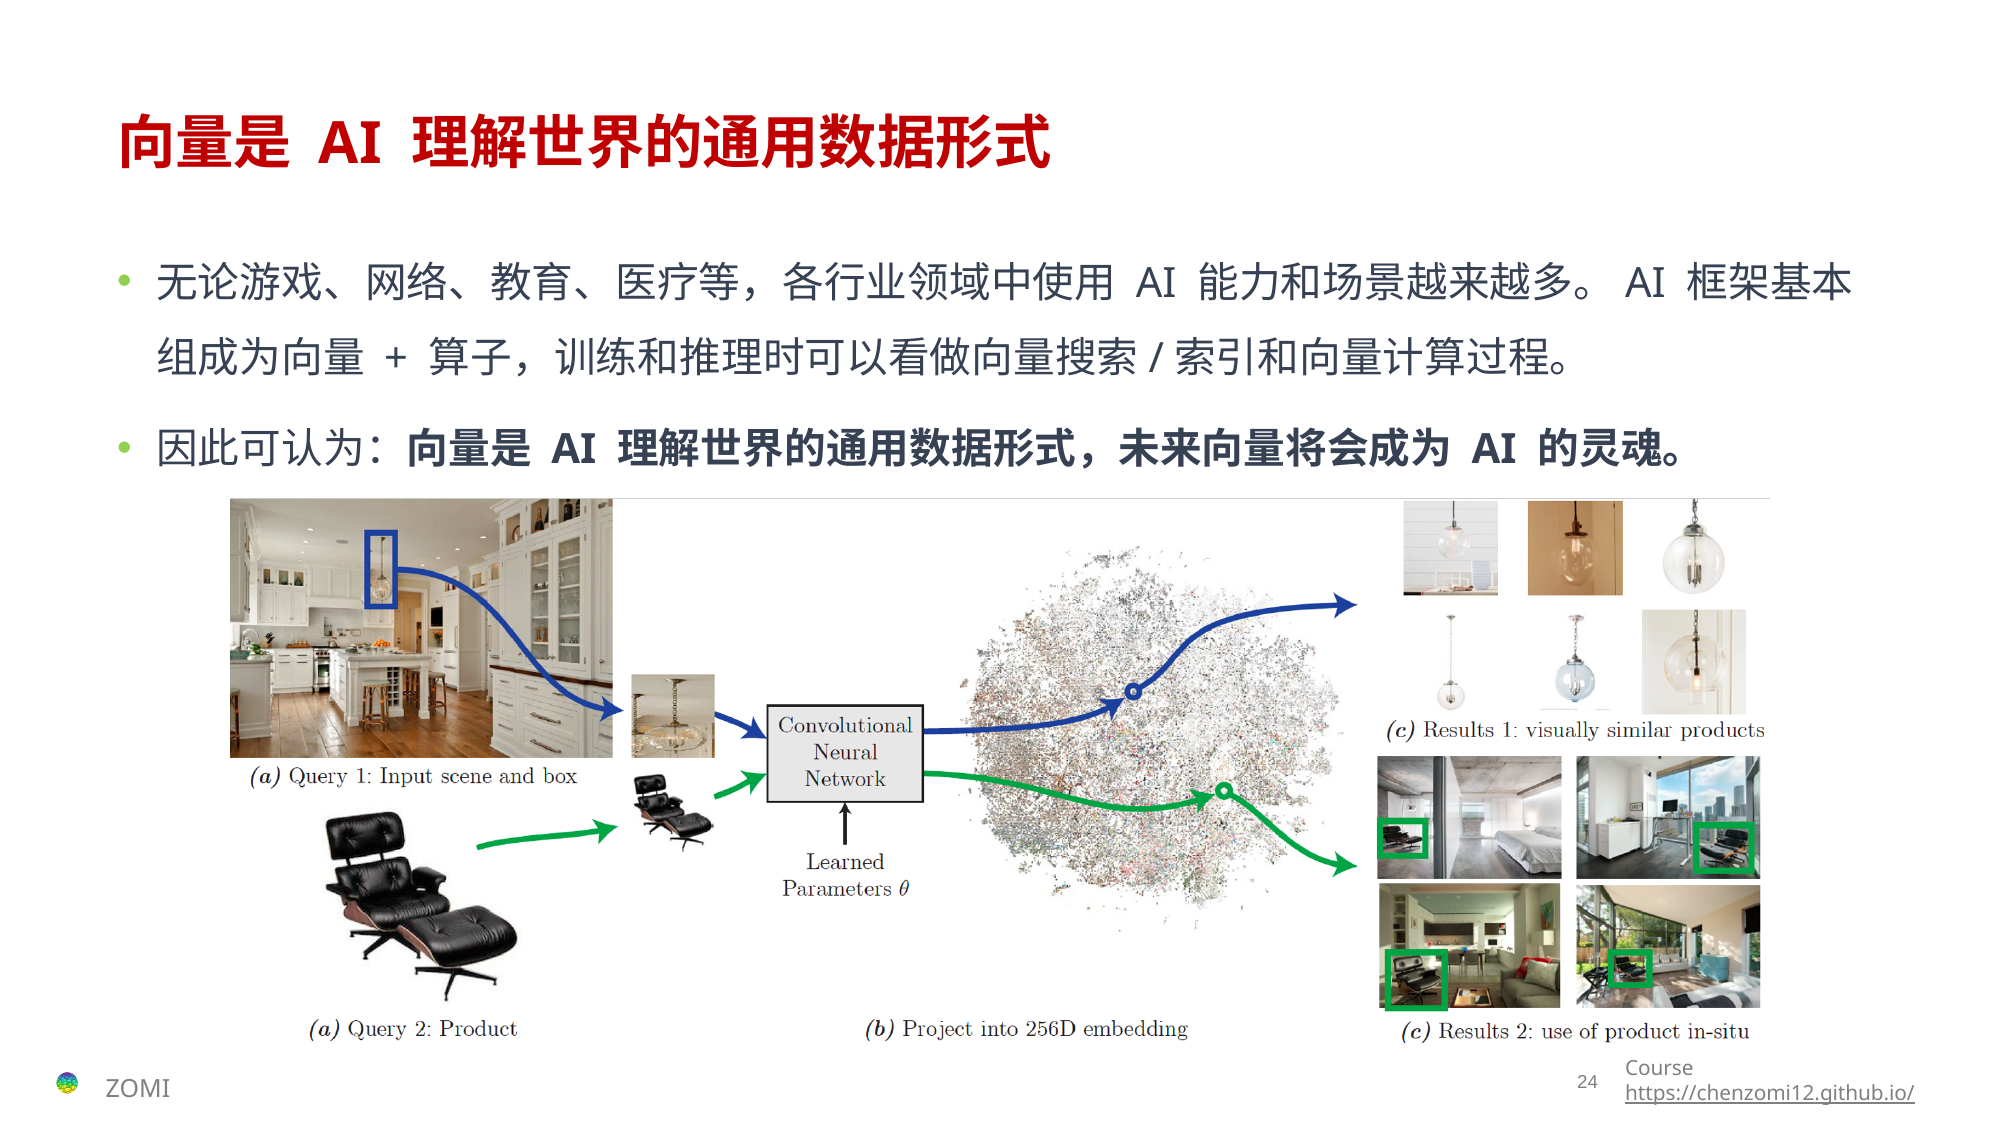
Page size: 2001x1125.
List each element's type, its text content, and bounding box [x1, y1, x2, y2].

picture [57, 1073, 77, 1093]
list 无论游戏、网络、教育、医疗等，各行业领域中使用 AI 能力和场景越来越多。AI 框架基本组成为向量 + 算子，训练和推理时可以看做向量搜索/索引和向量计算过程。 因此可认为：向量是 AI 理解世界的通用数据形式，未来向量将会成为 AI 的灵魂。 [102, 223, 1901, 1043]
title 向量是 AI 理解世界的通用数据形式 [102, 91, 1901, 189]
picture [230, 498, 1770, 1043]
